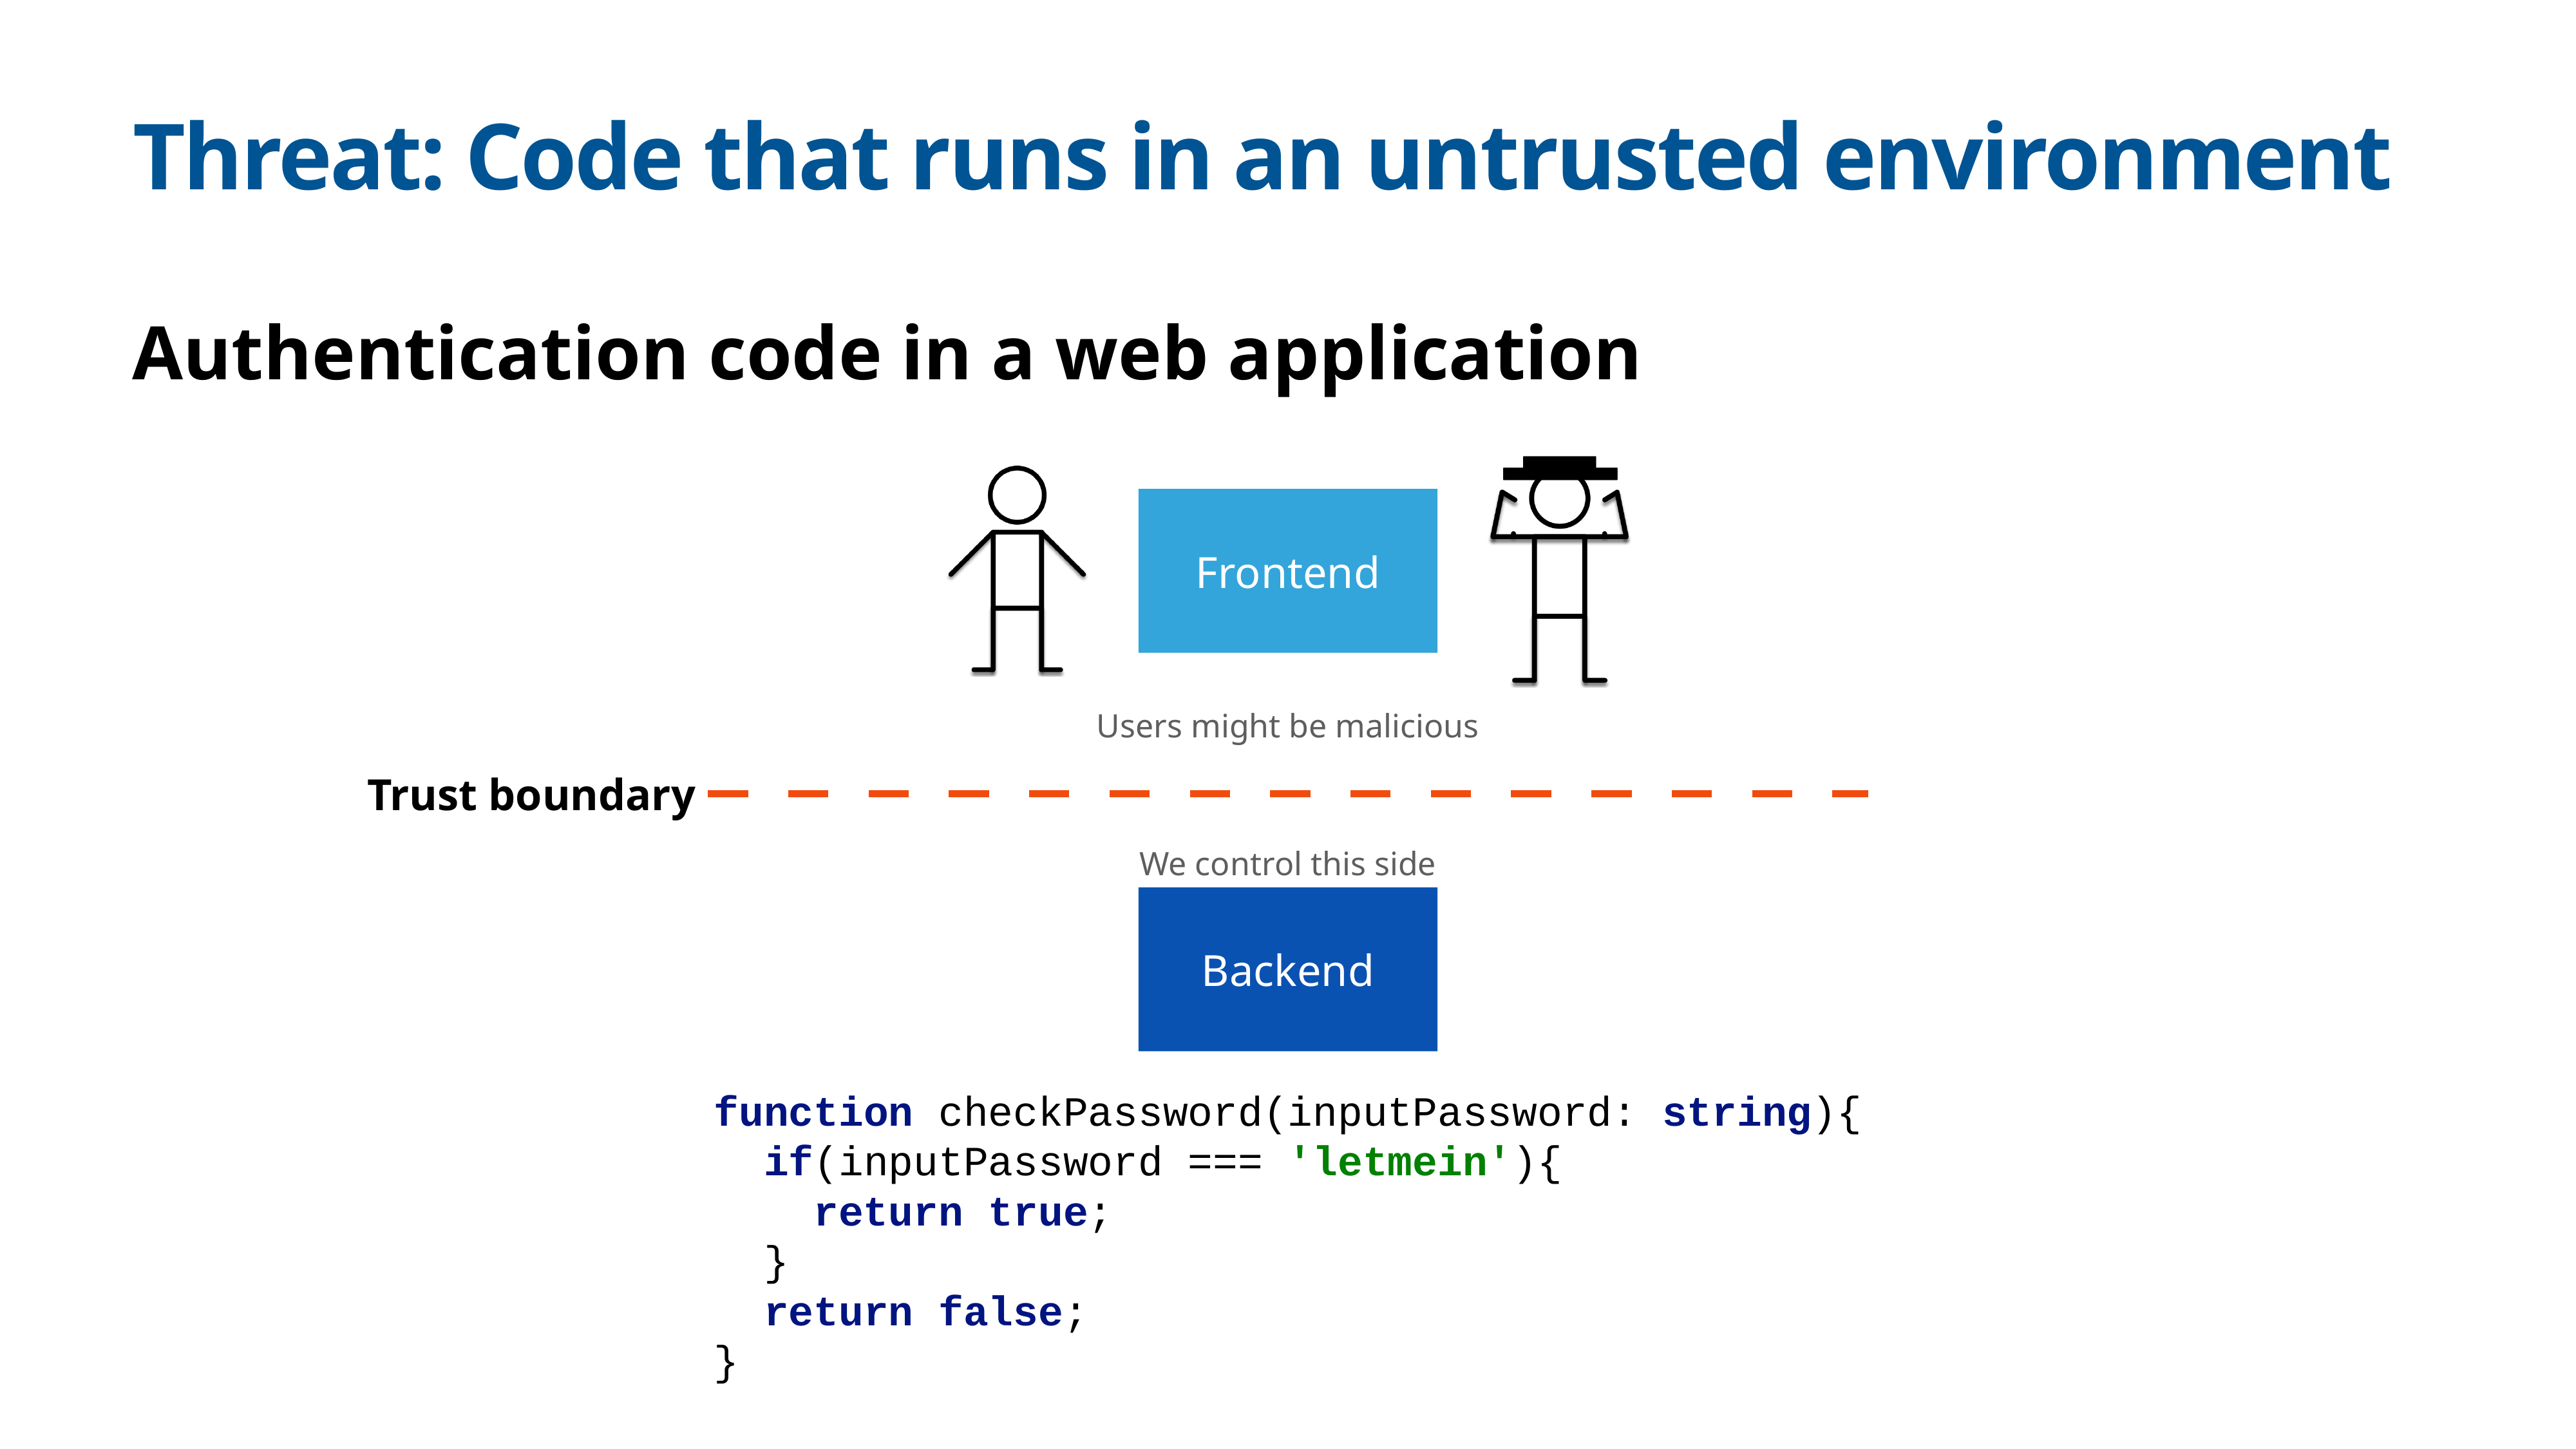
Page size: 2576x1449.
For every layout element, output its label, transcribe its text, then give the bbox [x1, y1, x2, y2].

picture [1486, 453, 1633, 688]
text_box We control this side [1134, 838, 1442, 887]
text_box Backend [1138, 887, 1438, 1052]
text_box Frontend [1138, 489, 1438, 653]
list Authentication code in a web application [127, 300, 2449, 401]
text_box Users might be malicious [1091, 699, 1485, 750]
text_box Trust boundary [361, 762, 701, 825]
title Threat: Code that runs in an untrusted environment [127, 113, 2449, 266]
picture [943, 464, 1090, 677]
text_box function checkPassword(inputPassword: string){ if(inputPassword === 'letmein'){ return true; } return false; } [708, 1079, 1868, 1389]
